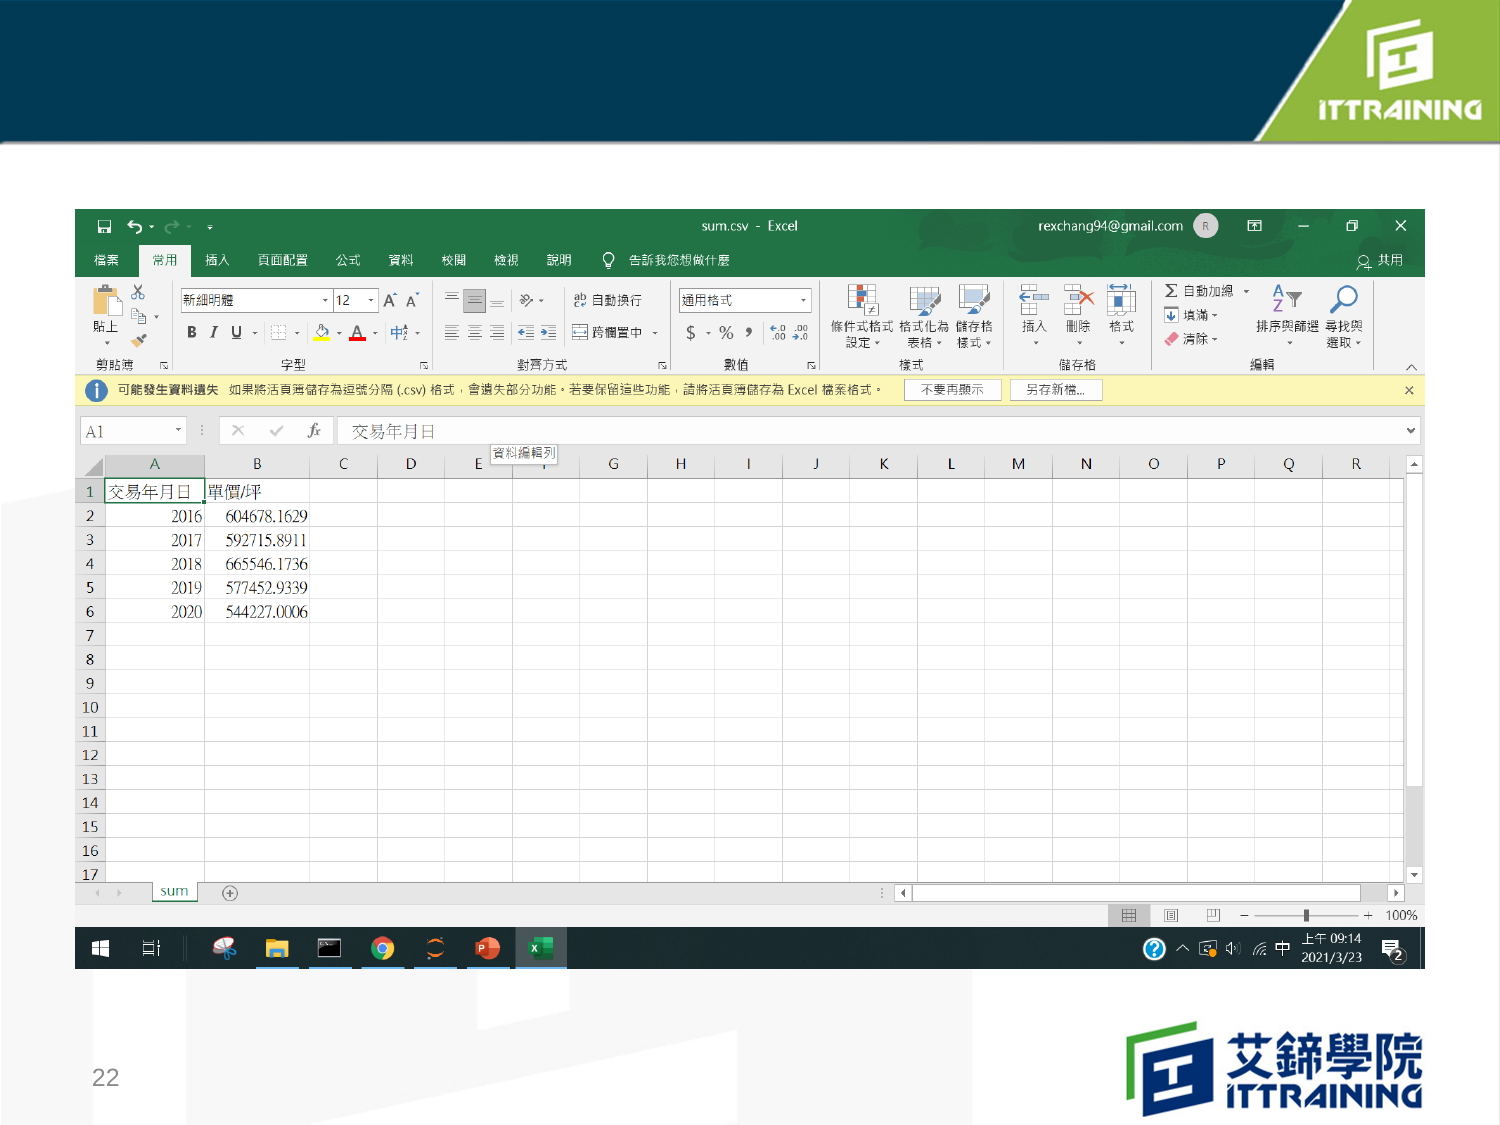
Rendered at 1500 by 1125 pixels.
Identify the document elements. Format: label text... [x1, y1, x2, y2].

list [74, 208, 1426, 969]
picture [0, 0, 1500, 1125]
slide_number 22 [76, 1046, 427, 1106]
